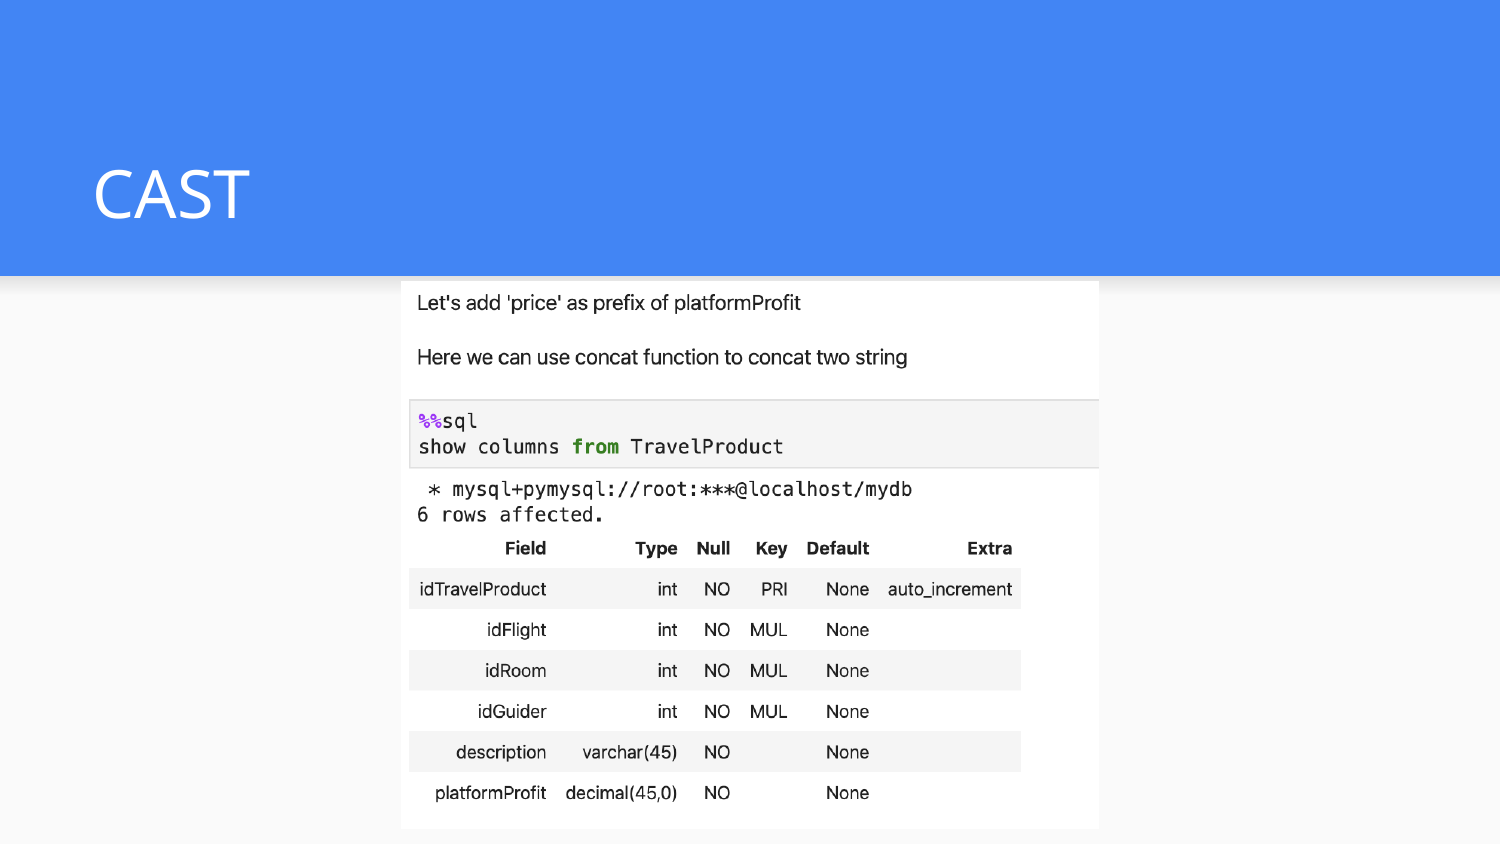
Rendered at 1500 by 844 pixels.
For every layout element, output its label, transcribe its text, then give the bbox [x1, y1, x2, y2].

title CAST [77, 121, 1427, 248]
picture [401, 281, 1099, 829]
